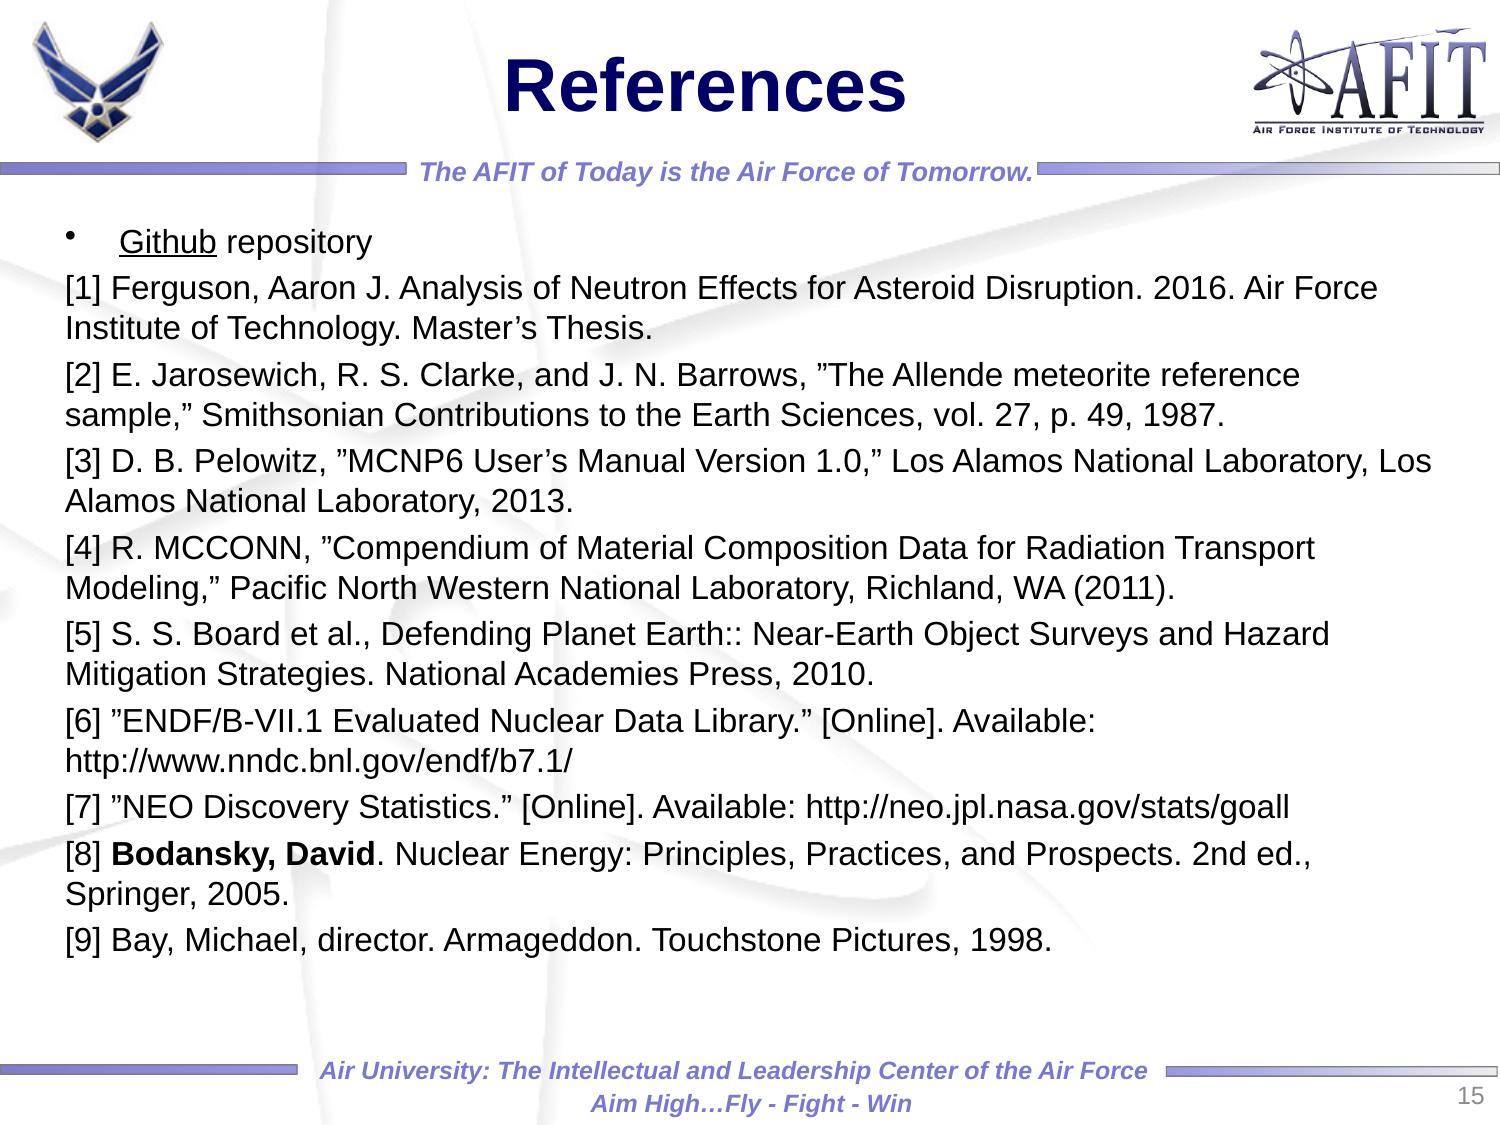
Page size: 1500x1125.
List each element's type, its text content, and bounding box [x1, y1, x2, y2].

slide_number 15 [1149, 1065, 1500, 1125]
title References [162, 0, 1251, 163]
picture [32, 21, 162, 143]
list Github repository [1] Ferguson, Aaron J. Analysis of Neutron Effects for Asteroid Disruption. 2016. Air Force Institute of Technology. Master’s Thesis. [2] E. Jarosewich, R. S. Clarke, and J. N. Barrows, ”The Allende meteorite reference sample,” Smithsonian Contributions to the Earth Sciences, vol. 27, p. 49, 1987. [3] D. B. Pelowitz, ”MCNP6 User’s Manual Version 1.0,” Los Alamos National Laboratory, Los Alamos National Laboratory, 2013. [4] R. MCCONN, ”Compendium of Material Composition Data for Radiation Transport Modeling,” Pacific North Western National Laboratory, Richland, WA (2011). [5] S. S. Board et al., Defending Planet Earth:: Near-Earth Object Surveys and Hazard Mitigation Strategies. National Academies Press, 2010. [6] ”ENDF/B-VII.1 Evaluated Nuclear Data Library.” [Online]. Available: http://www.nndc.bnl.gov/endf/b7.1/ [7] ”NEO Discovery Statistics.” [Online]. Available: http://neo.jpl.nasa.gov/stats/goall [8] Bodansky, David. Nuclear Energy: Principles, Practices, and Prospects. 2nd ed., Springer, 2005. [9] Bay, Michael, director. Armageddon. Touchstone Pictures, 1998. [50, 212, 1450, 1038]
